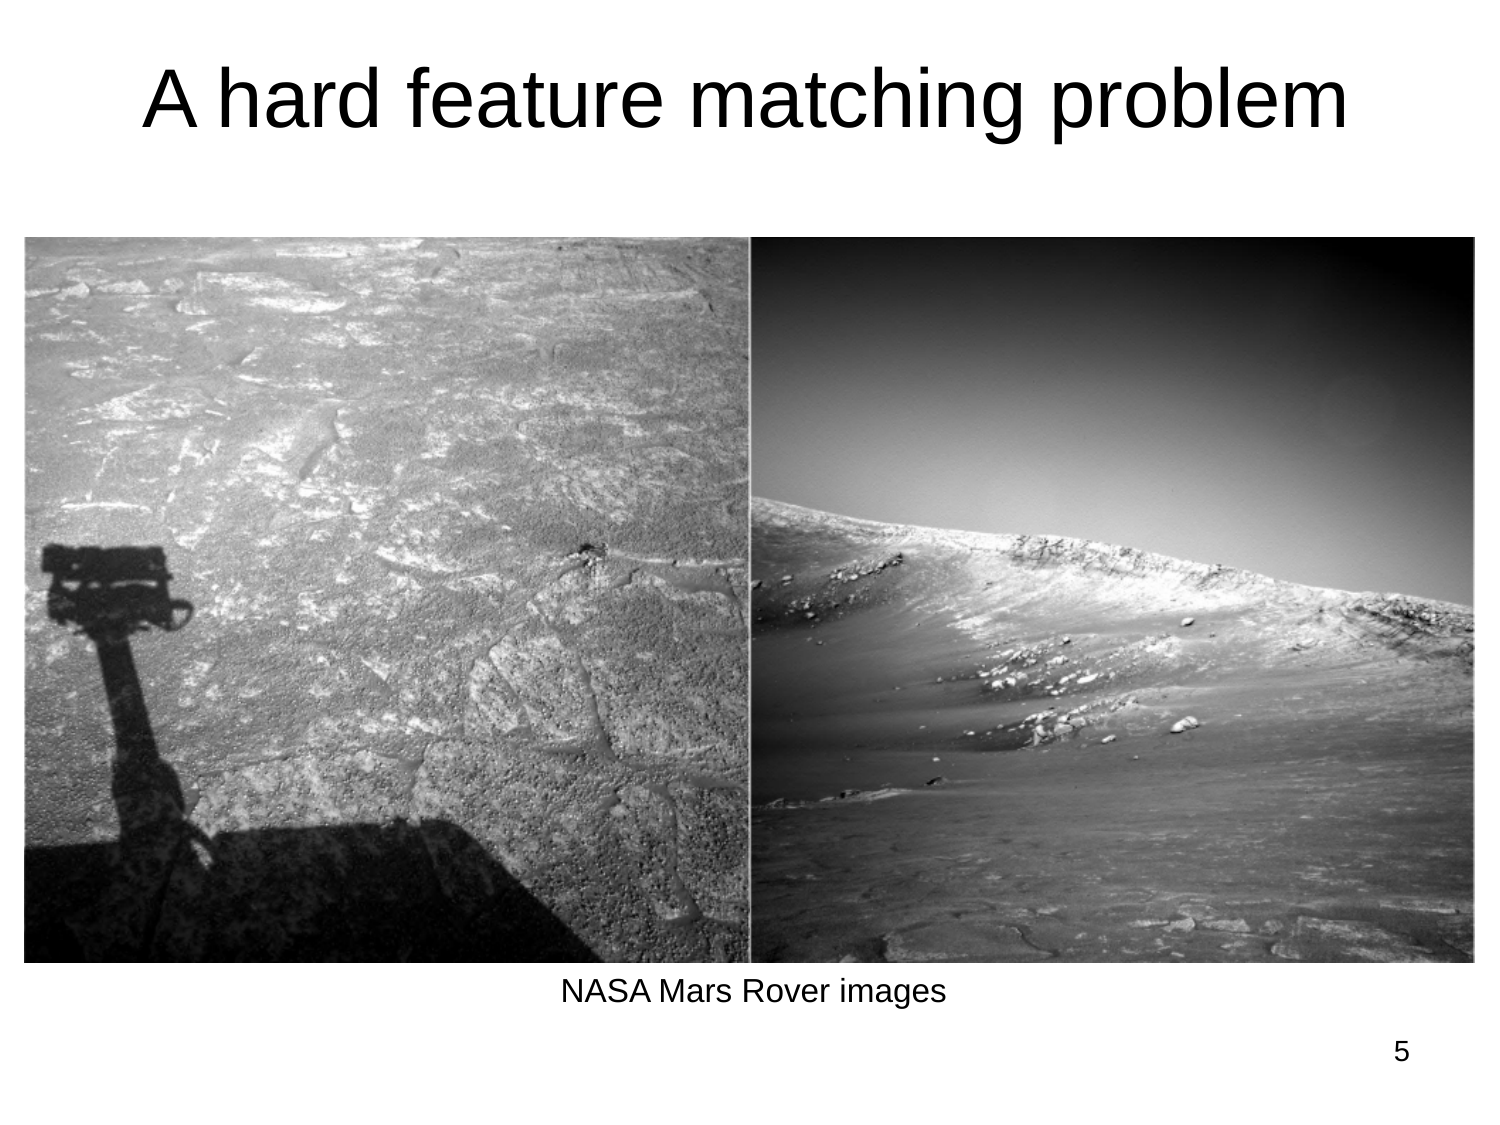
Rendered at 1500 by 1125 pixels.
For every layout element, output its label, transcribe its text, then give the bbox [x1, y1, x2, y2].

picture [24, 237, 1476, 963]
slide_number 5 [1074, 1024, 1426, 1103]
title A hard feature matching problem [0, 0, 1500, 188]
text_box NASA Mars Rover images [456, 971, 1053, 1022]
